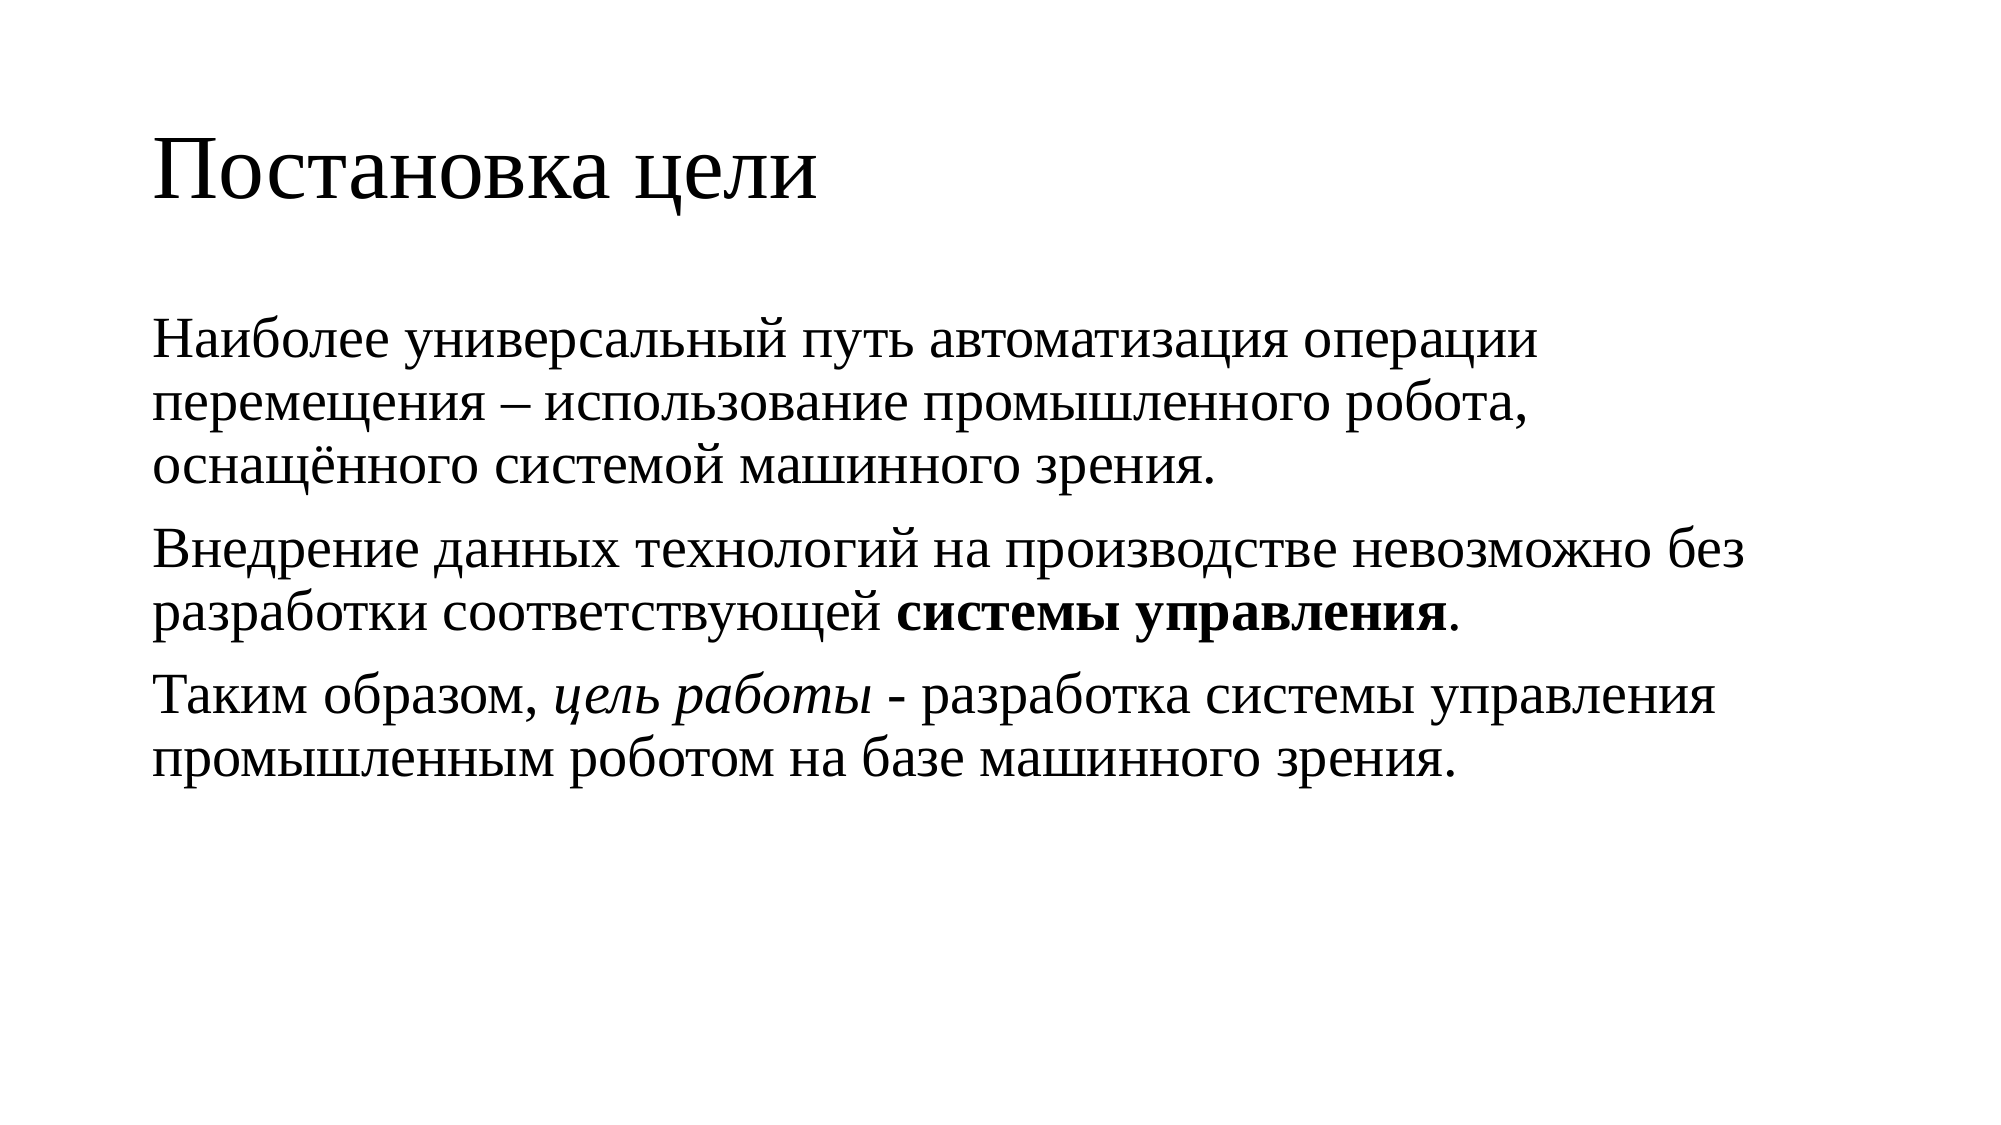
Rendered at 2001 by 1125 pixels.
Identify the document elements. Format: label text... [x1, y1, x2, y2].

title Постановка цели [137, 59, 1863, 278]
list Наиболее универсальный путь автоматизация операции перемещения – использование промышленного робота, оснащённого системой машинного зрения. Внедрение данных технологий на производстве невозможно без разработки соответствующей системы управления. Таким образом, цель работы - разработка системы управления промышленным роботом на базе машинного зрения. [137, 299, 1863, 1014]
